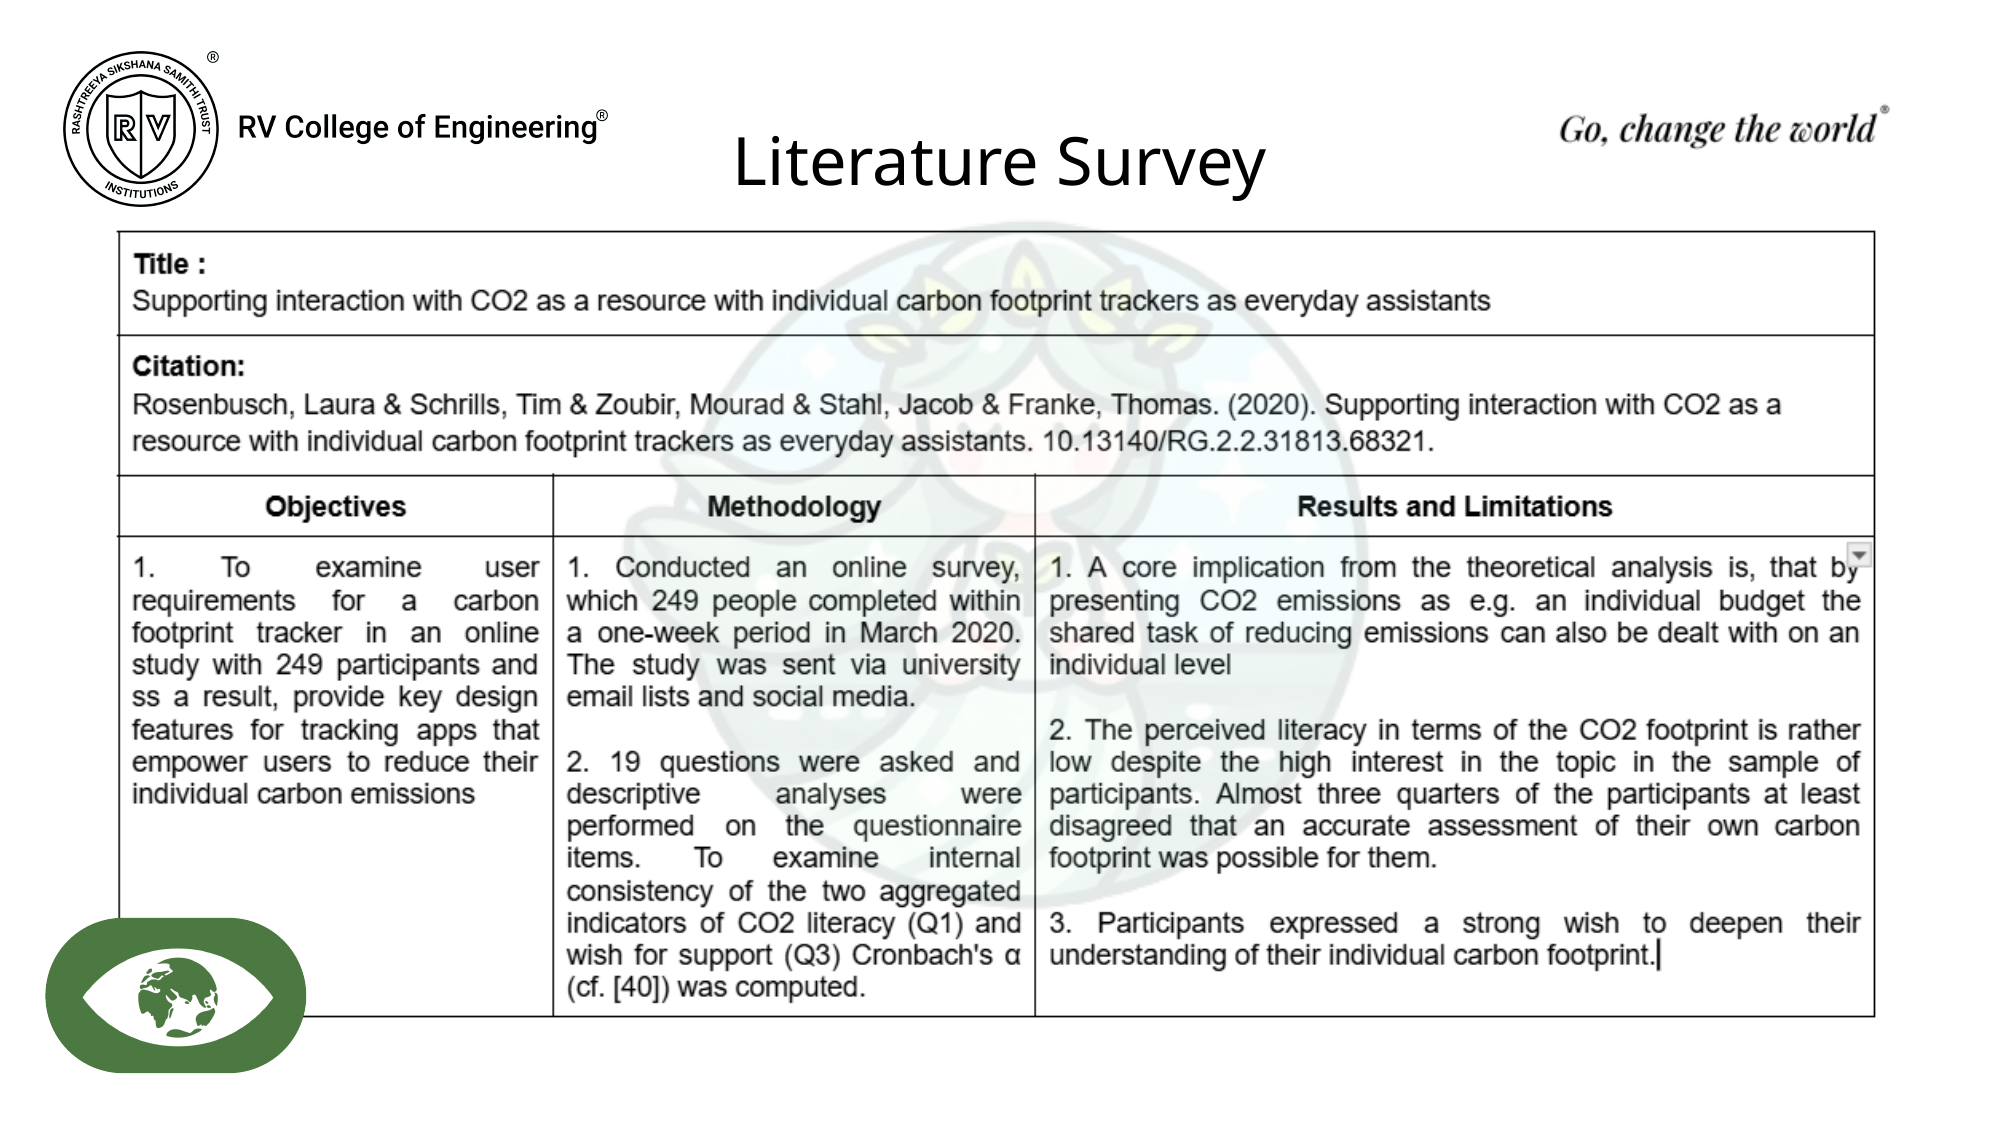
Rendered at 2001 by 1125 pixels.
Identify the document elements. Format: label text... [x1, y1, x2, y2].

picture [1529, 76, 1907, 183]
text_box Literature Survey [608, 111, 1833, 206]
picture [45, 51, 1889, 1074]
